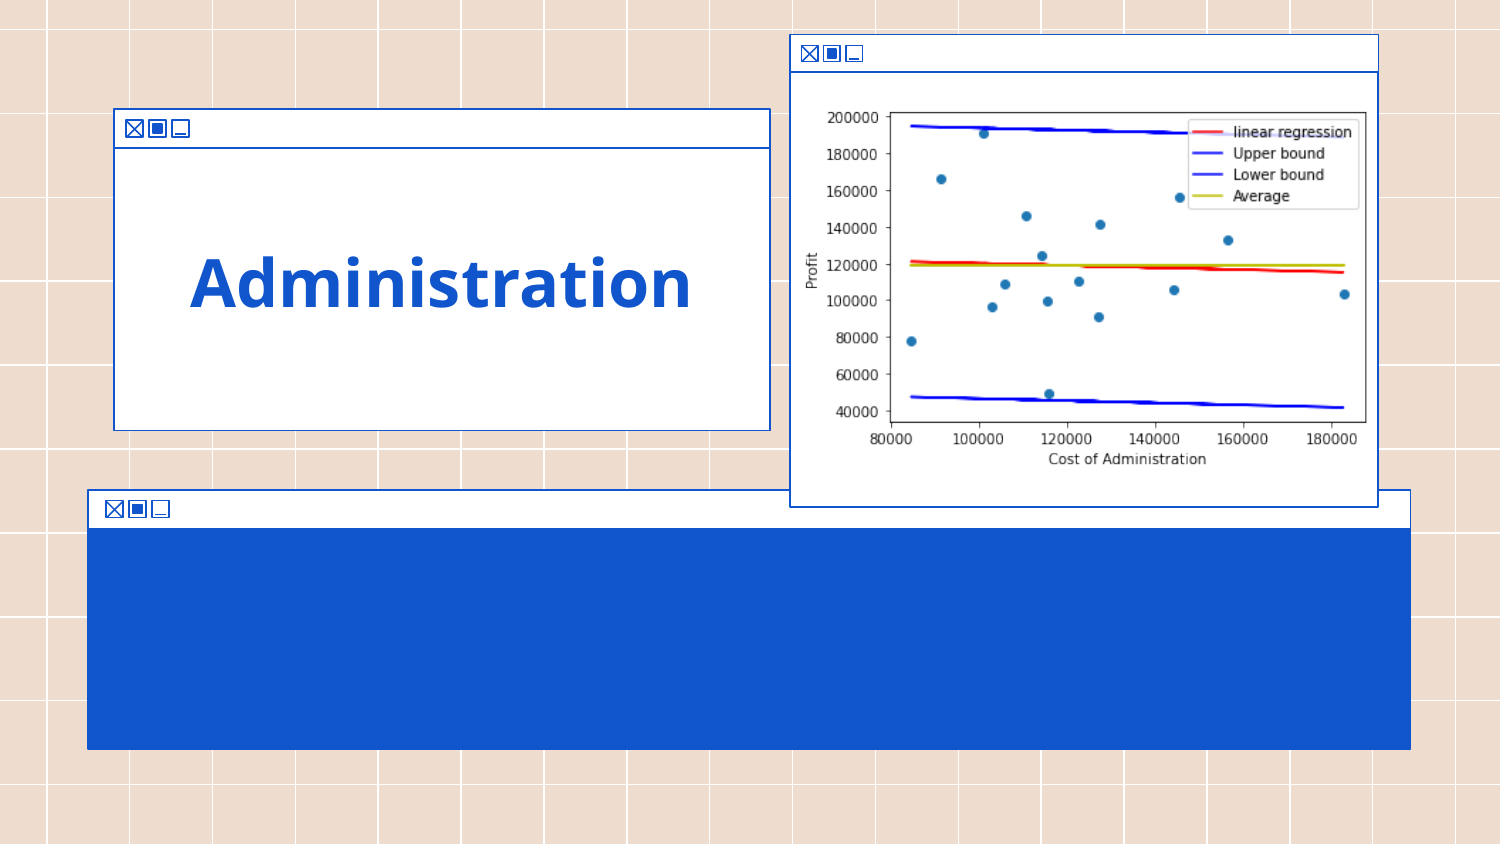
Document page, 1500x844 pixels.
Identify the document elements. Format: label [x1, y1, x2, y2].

picture [795, 102, 1374, 476]
text_box [789, 34, 1379, 508]
text_box [113, 108, 771, 431]
text_box [105, 500, 170, 518]
text_box [87, 489, 1411, 750]
